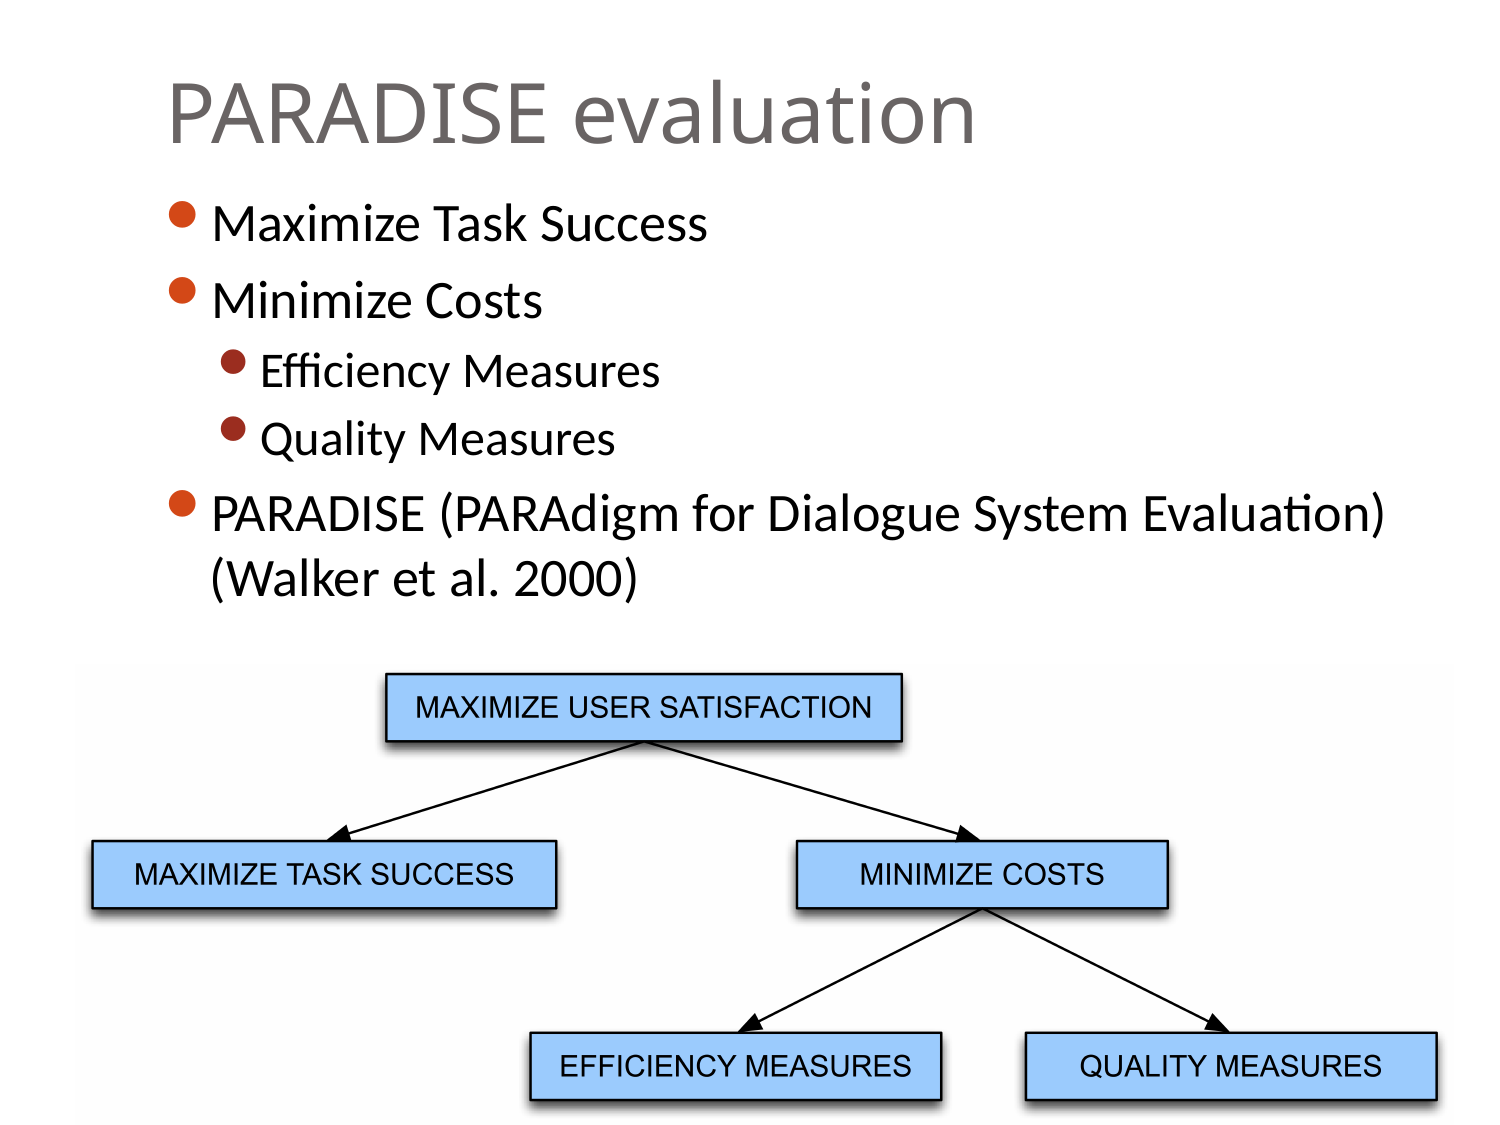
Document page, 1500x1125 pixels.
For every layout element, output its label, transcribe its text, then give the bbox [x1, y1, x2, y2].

title PARADISE evaluation [149, 0, 1426, 176]
picture [74, 664, 1454, 1125]
list Maximize Task Success Minimize Costs Efficiency Measures Quality Measures PARADISE (PARAdigm for Dialogue System Evaluation) (Walker et al. 2000) [149, 179, 1426, 662]
